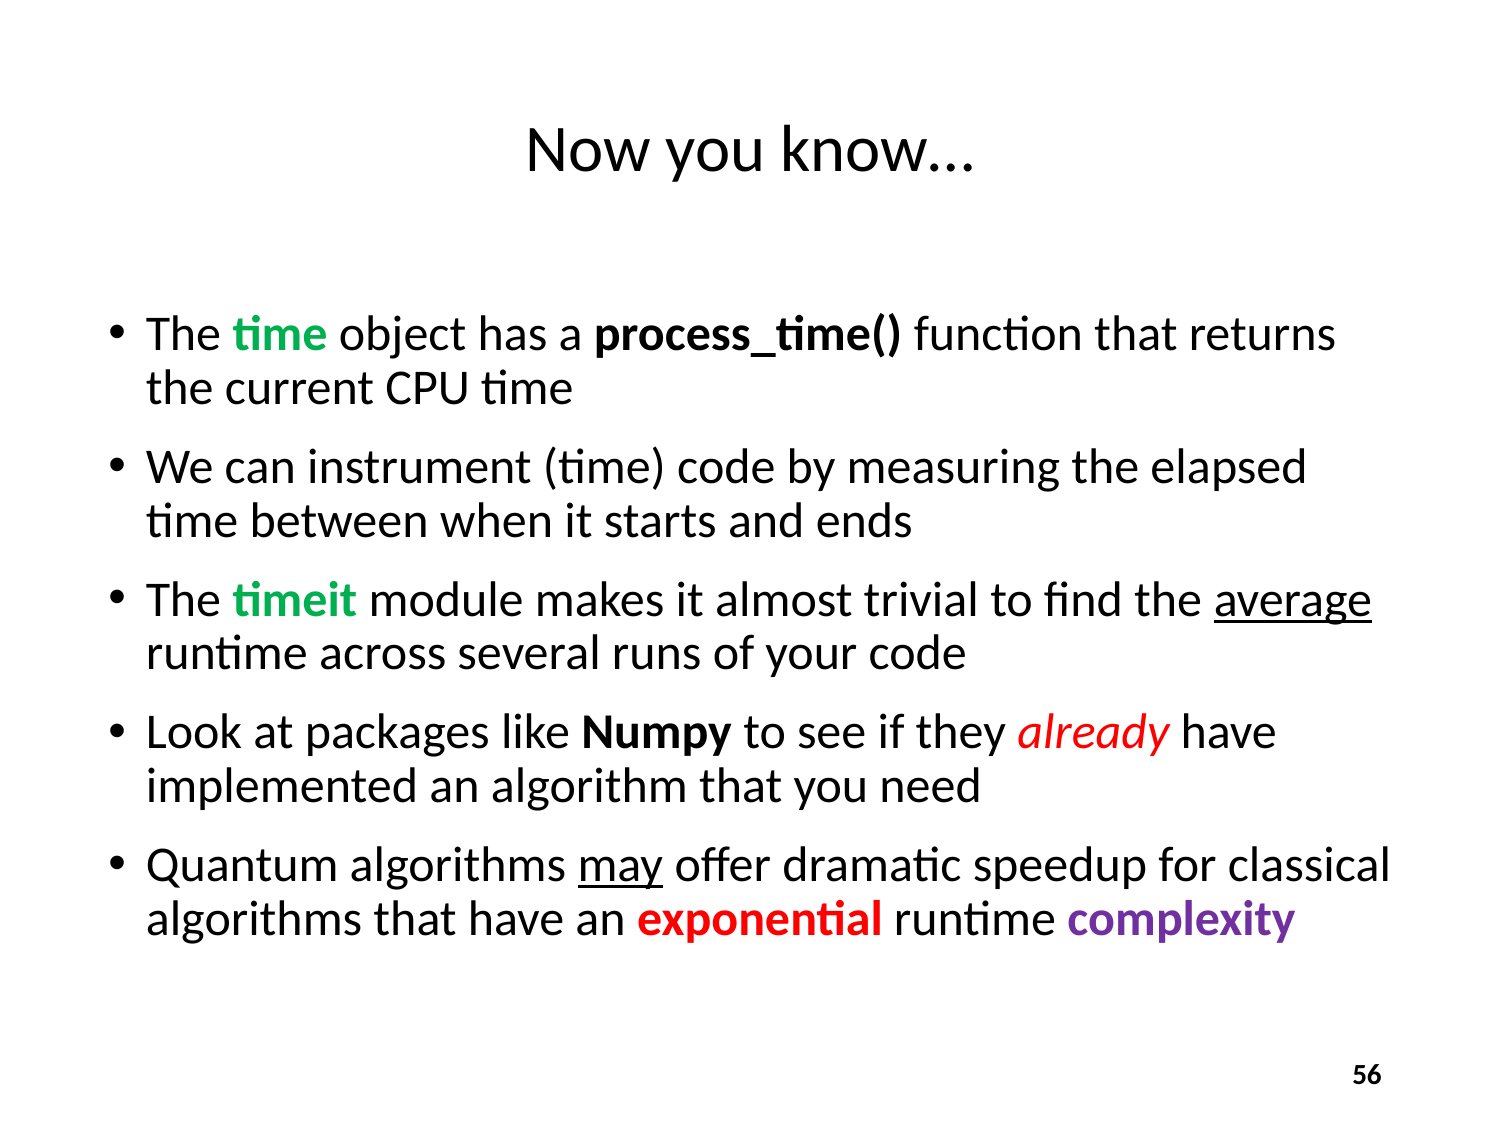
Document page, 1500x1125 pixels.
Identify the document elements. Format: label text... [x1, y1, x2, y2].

slide_number 56 [1059, 1042, 1397, 1103]
list The time object has a process_time() function that returns the current CPU time We can instrument (time) code by measuring the elapsed time between when it starts and ends The timeit module makes it almost trivial to find the average runtime across several runs of your code Look at packages like Numpy to see if they already have implemented an algorithm that you need Quantum algorithms may offer dramatic speedup for classical algorithms that have an exponential runtime complexity [93, 299, 1407, 1043]
title Now you know… [103, 59, 1397, 241]
